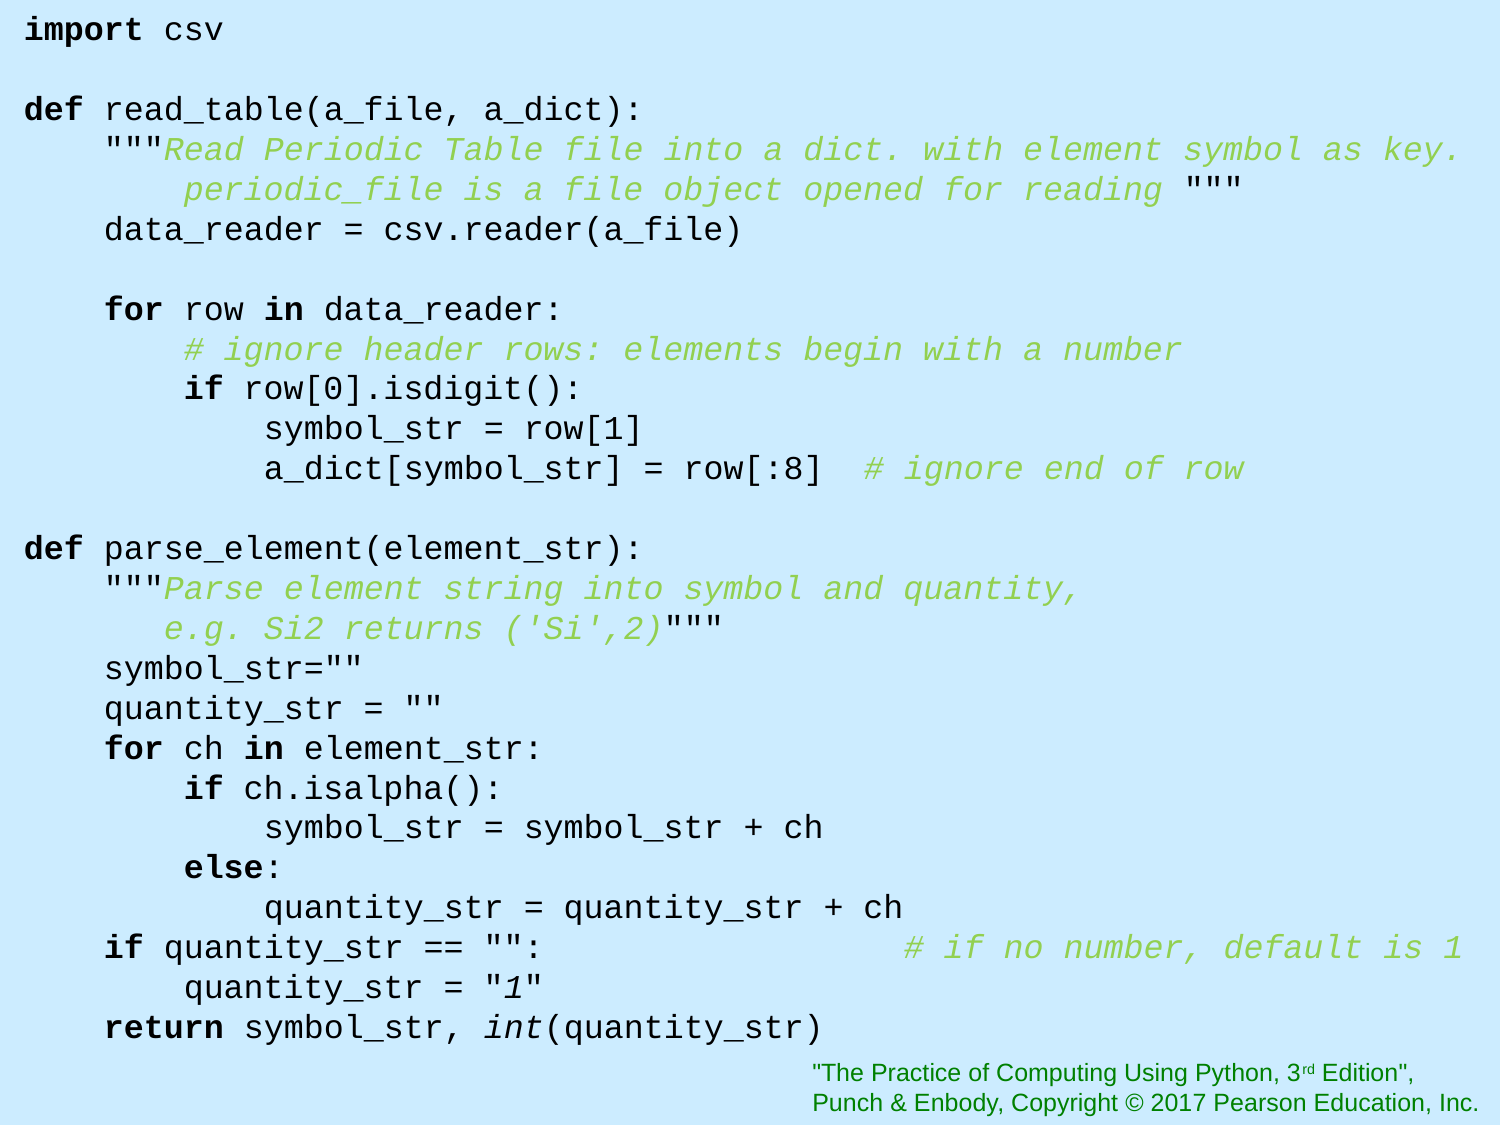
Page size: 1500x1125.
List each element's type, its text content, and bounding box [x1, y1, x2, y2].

text_box import csv def read_table(a_file, a_dict): """Read Periodic Table file into a dict. with element symbol as key. periodic_file is a file object opened for reading """ data_reader = csv.reader(a_file) for row in data_reader: # ignore header rows: elements begin with a number if row[0].isdigit(): symbol_str = row[1] a_dict[symbol_str] = row[:8] # ignore end of row def parse_element(element_str): """Parse element string into symbol and quantity, e.g. Si2 returns ('Si',2)""" symbol_str="" quantity_str = "" for ch in element_str: if ch.isalpha(): symbol_str = symbol_str + ch else: quantity_str = quantity_str + ch if quantity_str == "": # if no number, default is 1 quantity_str = "1" return symbol_str, int(quantity_str) [9, 0, 1479, 1053]
